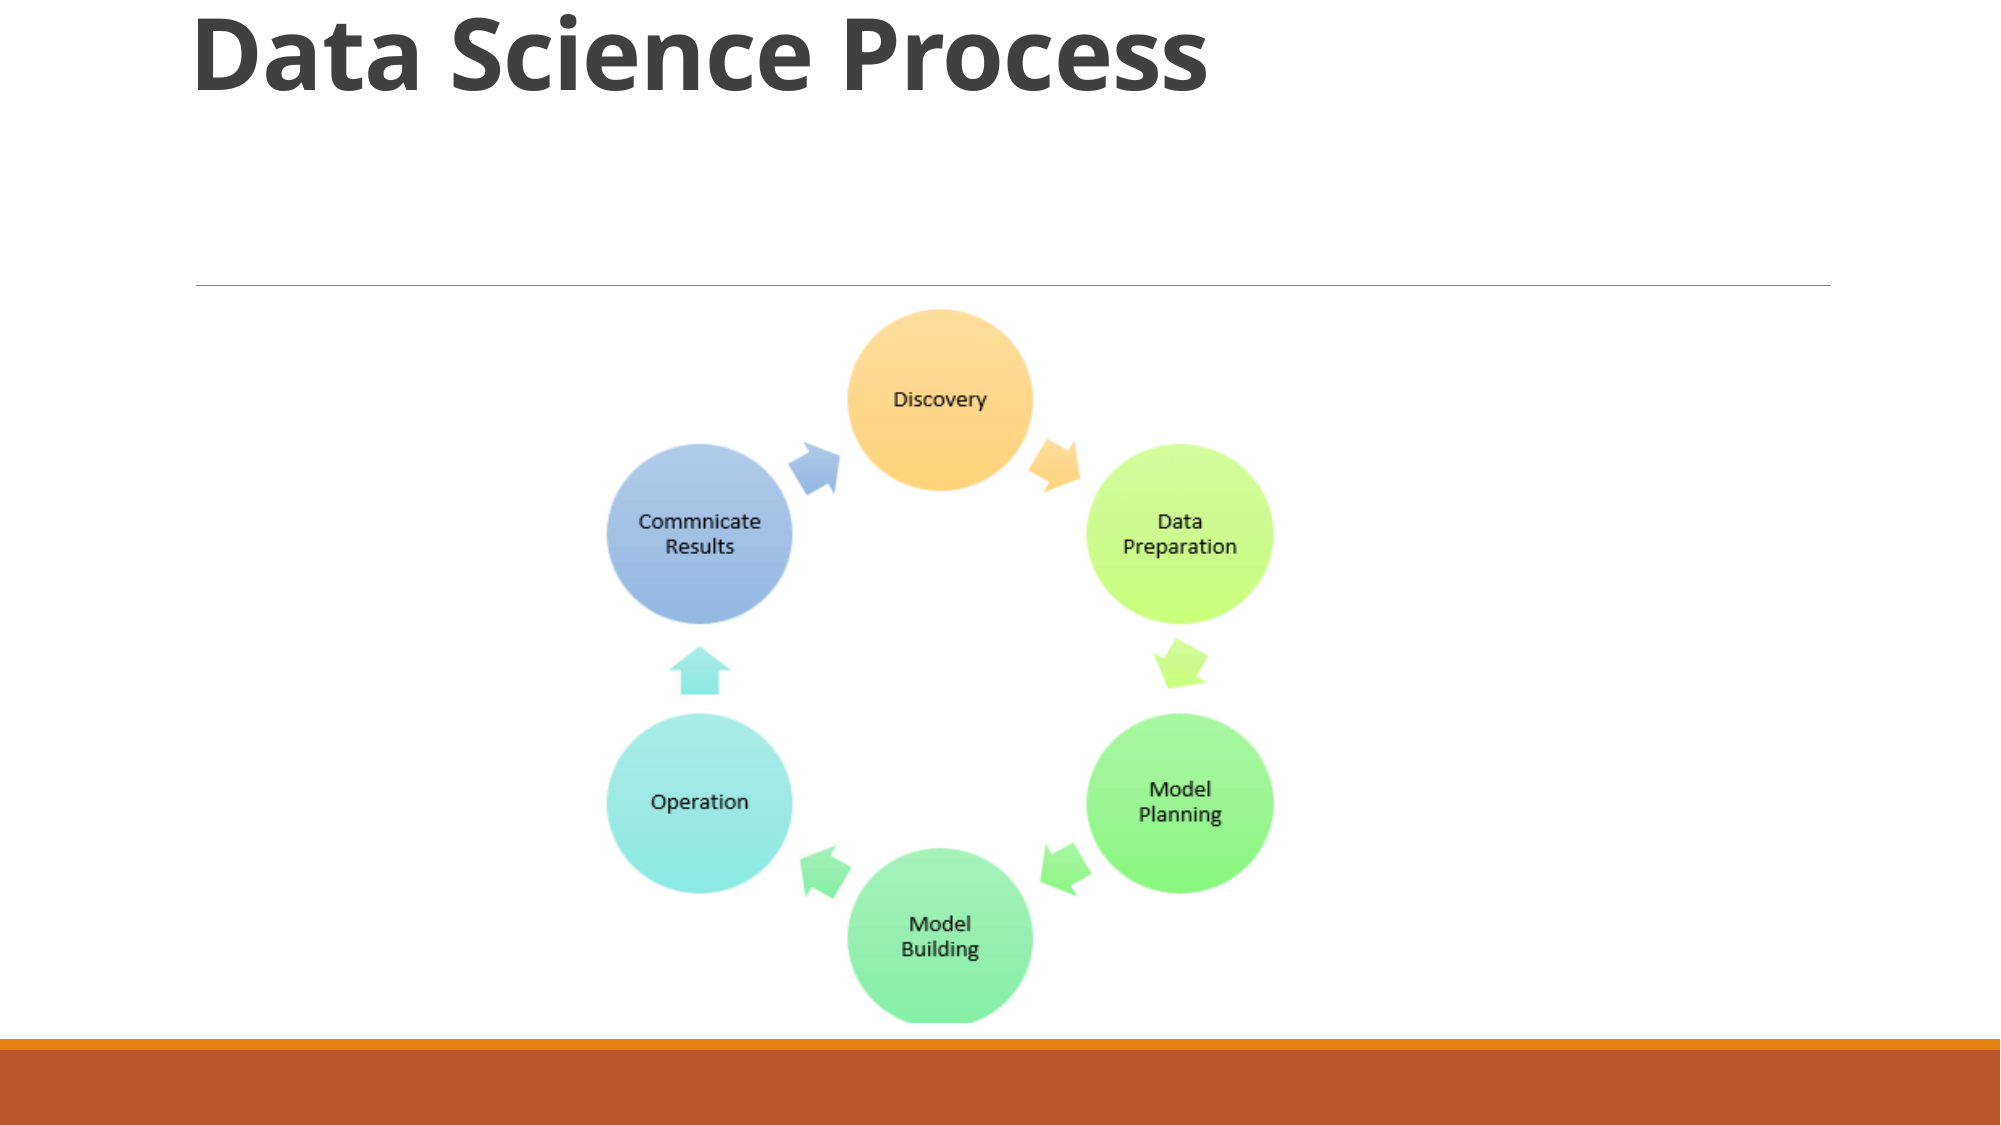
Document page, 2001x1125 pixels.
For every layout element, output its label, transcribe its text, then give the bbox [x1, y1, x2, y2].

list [560, 290, 1316, 1023]
title Data Science Process [174, 0, 1825, 238]
